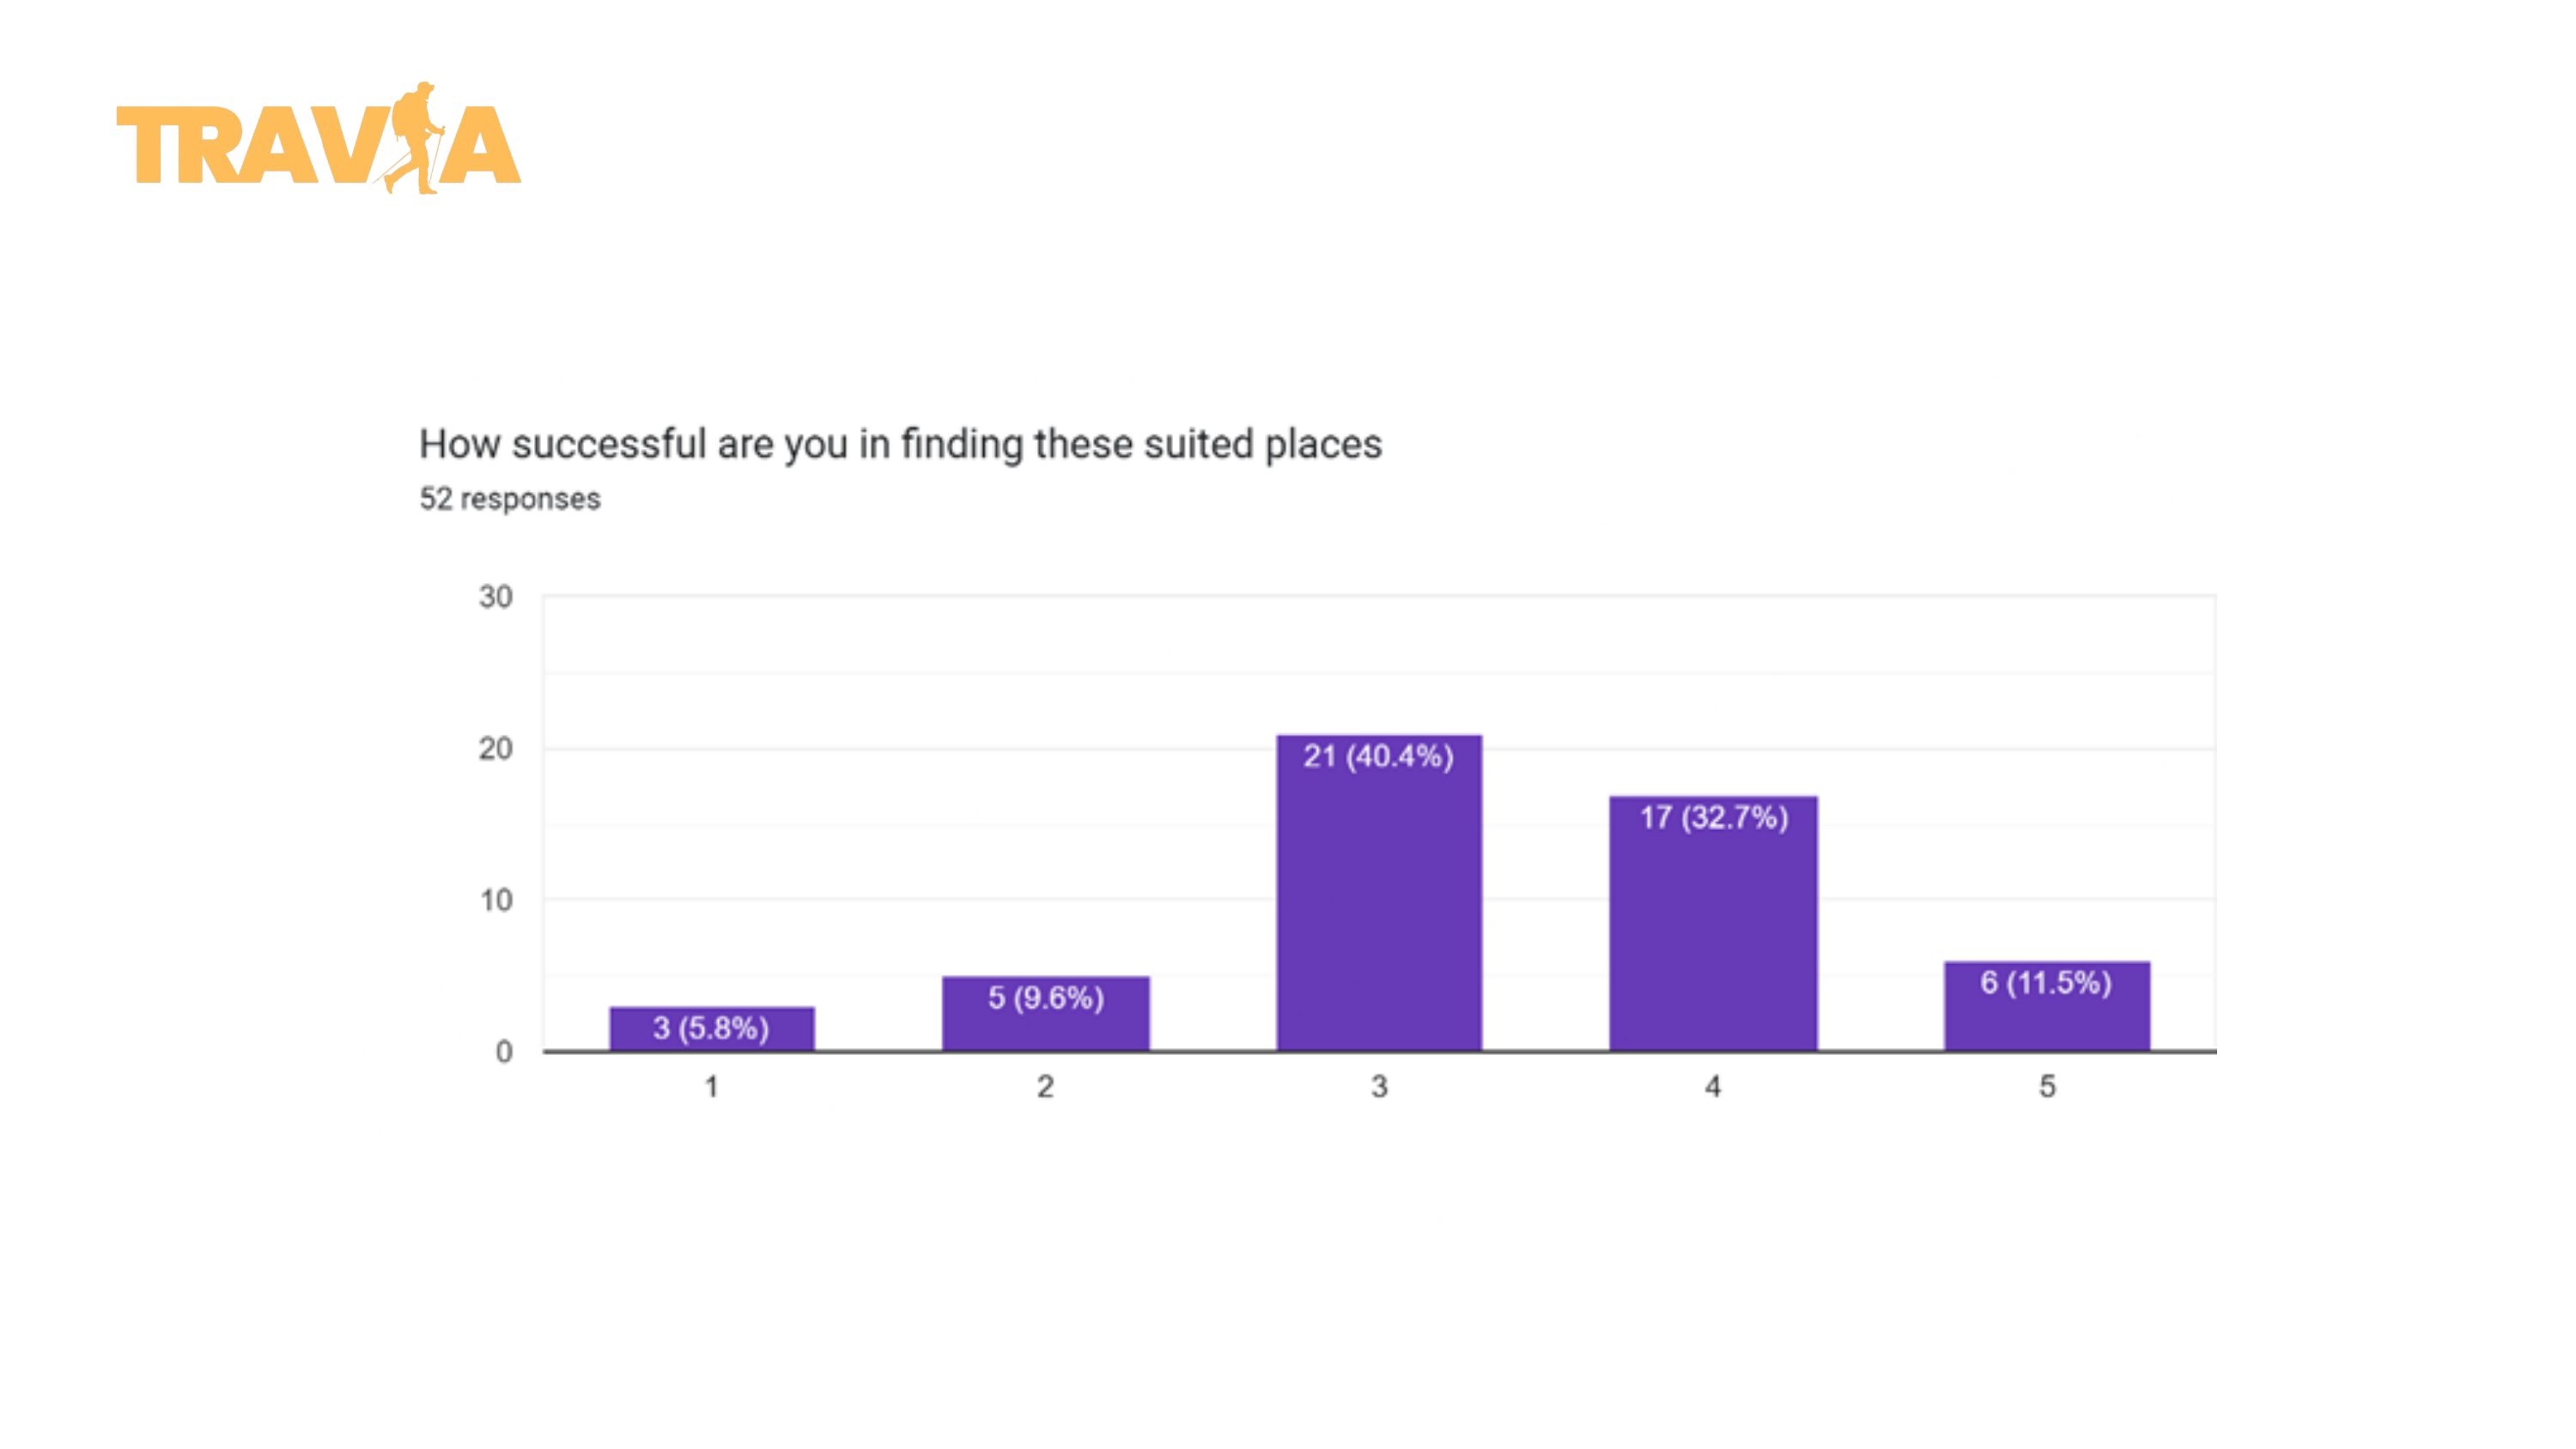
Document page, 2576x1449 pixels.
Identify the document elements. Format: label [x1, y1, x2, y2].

text_box [110, 61, 536, 228]
text_box [359, 357, 2217, 1242]
